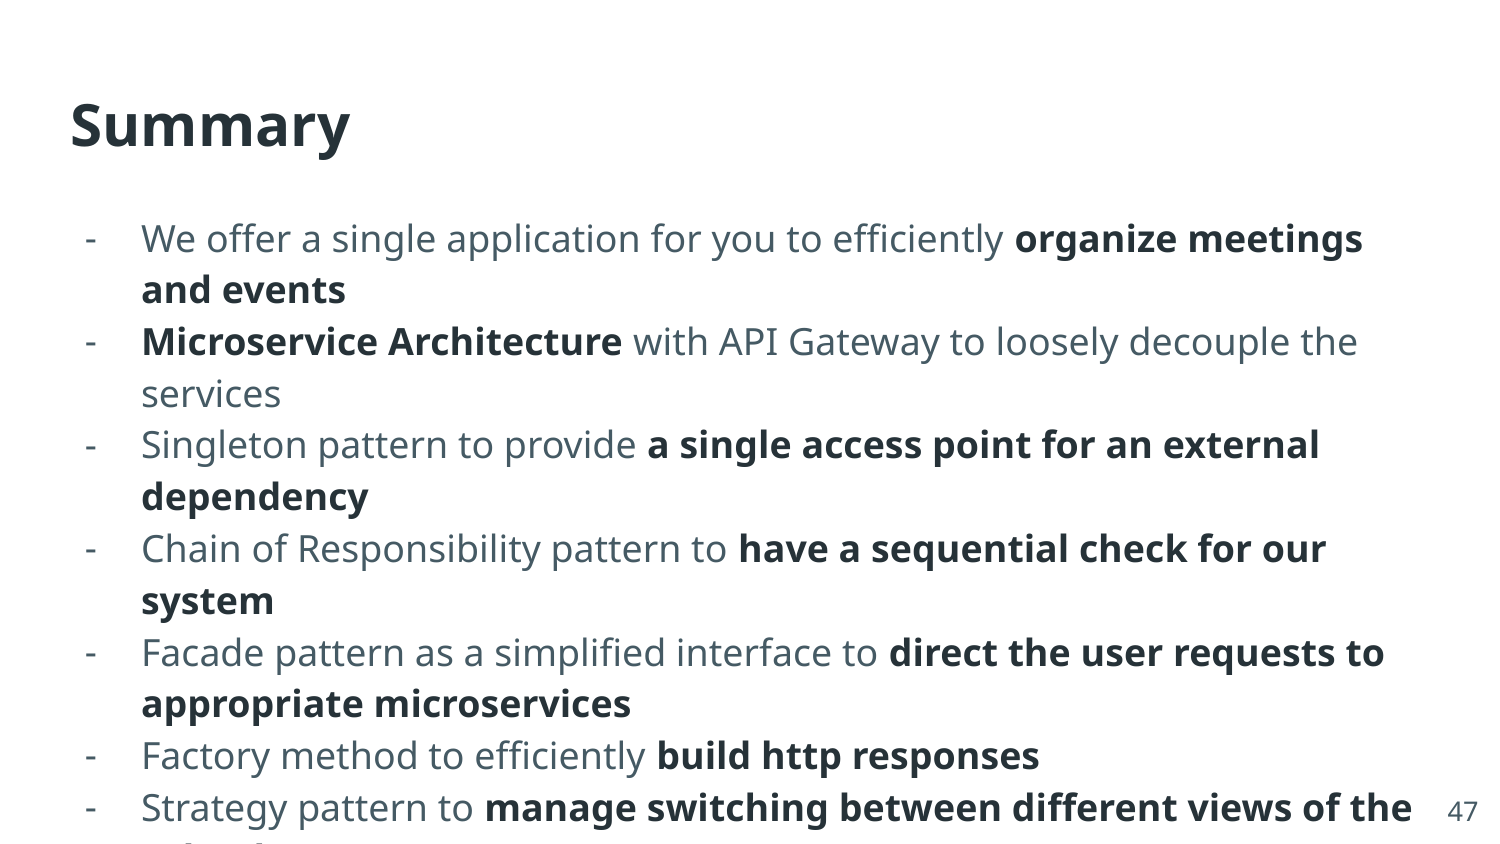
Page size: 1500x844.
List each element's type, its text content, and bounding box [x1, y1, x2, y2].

slide_number ‹#› [1403, 779, 1494, 844]
list We offer a single application for you to efficiently organize meetings and events Microservice Architecture with API Gateway to loosely decouple the services Singleton pattern to provide a single access point for an external dependency Chain of Responsibility pattern to have a sequential check for our system Facade pattern as a simplified interface to direct the user requests to appropriate microservices Factory method to efficiently build http responses Strategy pattern to manage switching between different views of the calendar [51, 192, 1449, 754]
title Summary [55, 72, 1320, 167]
